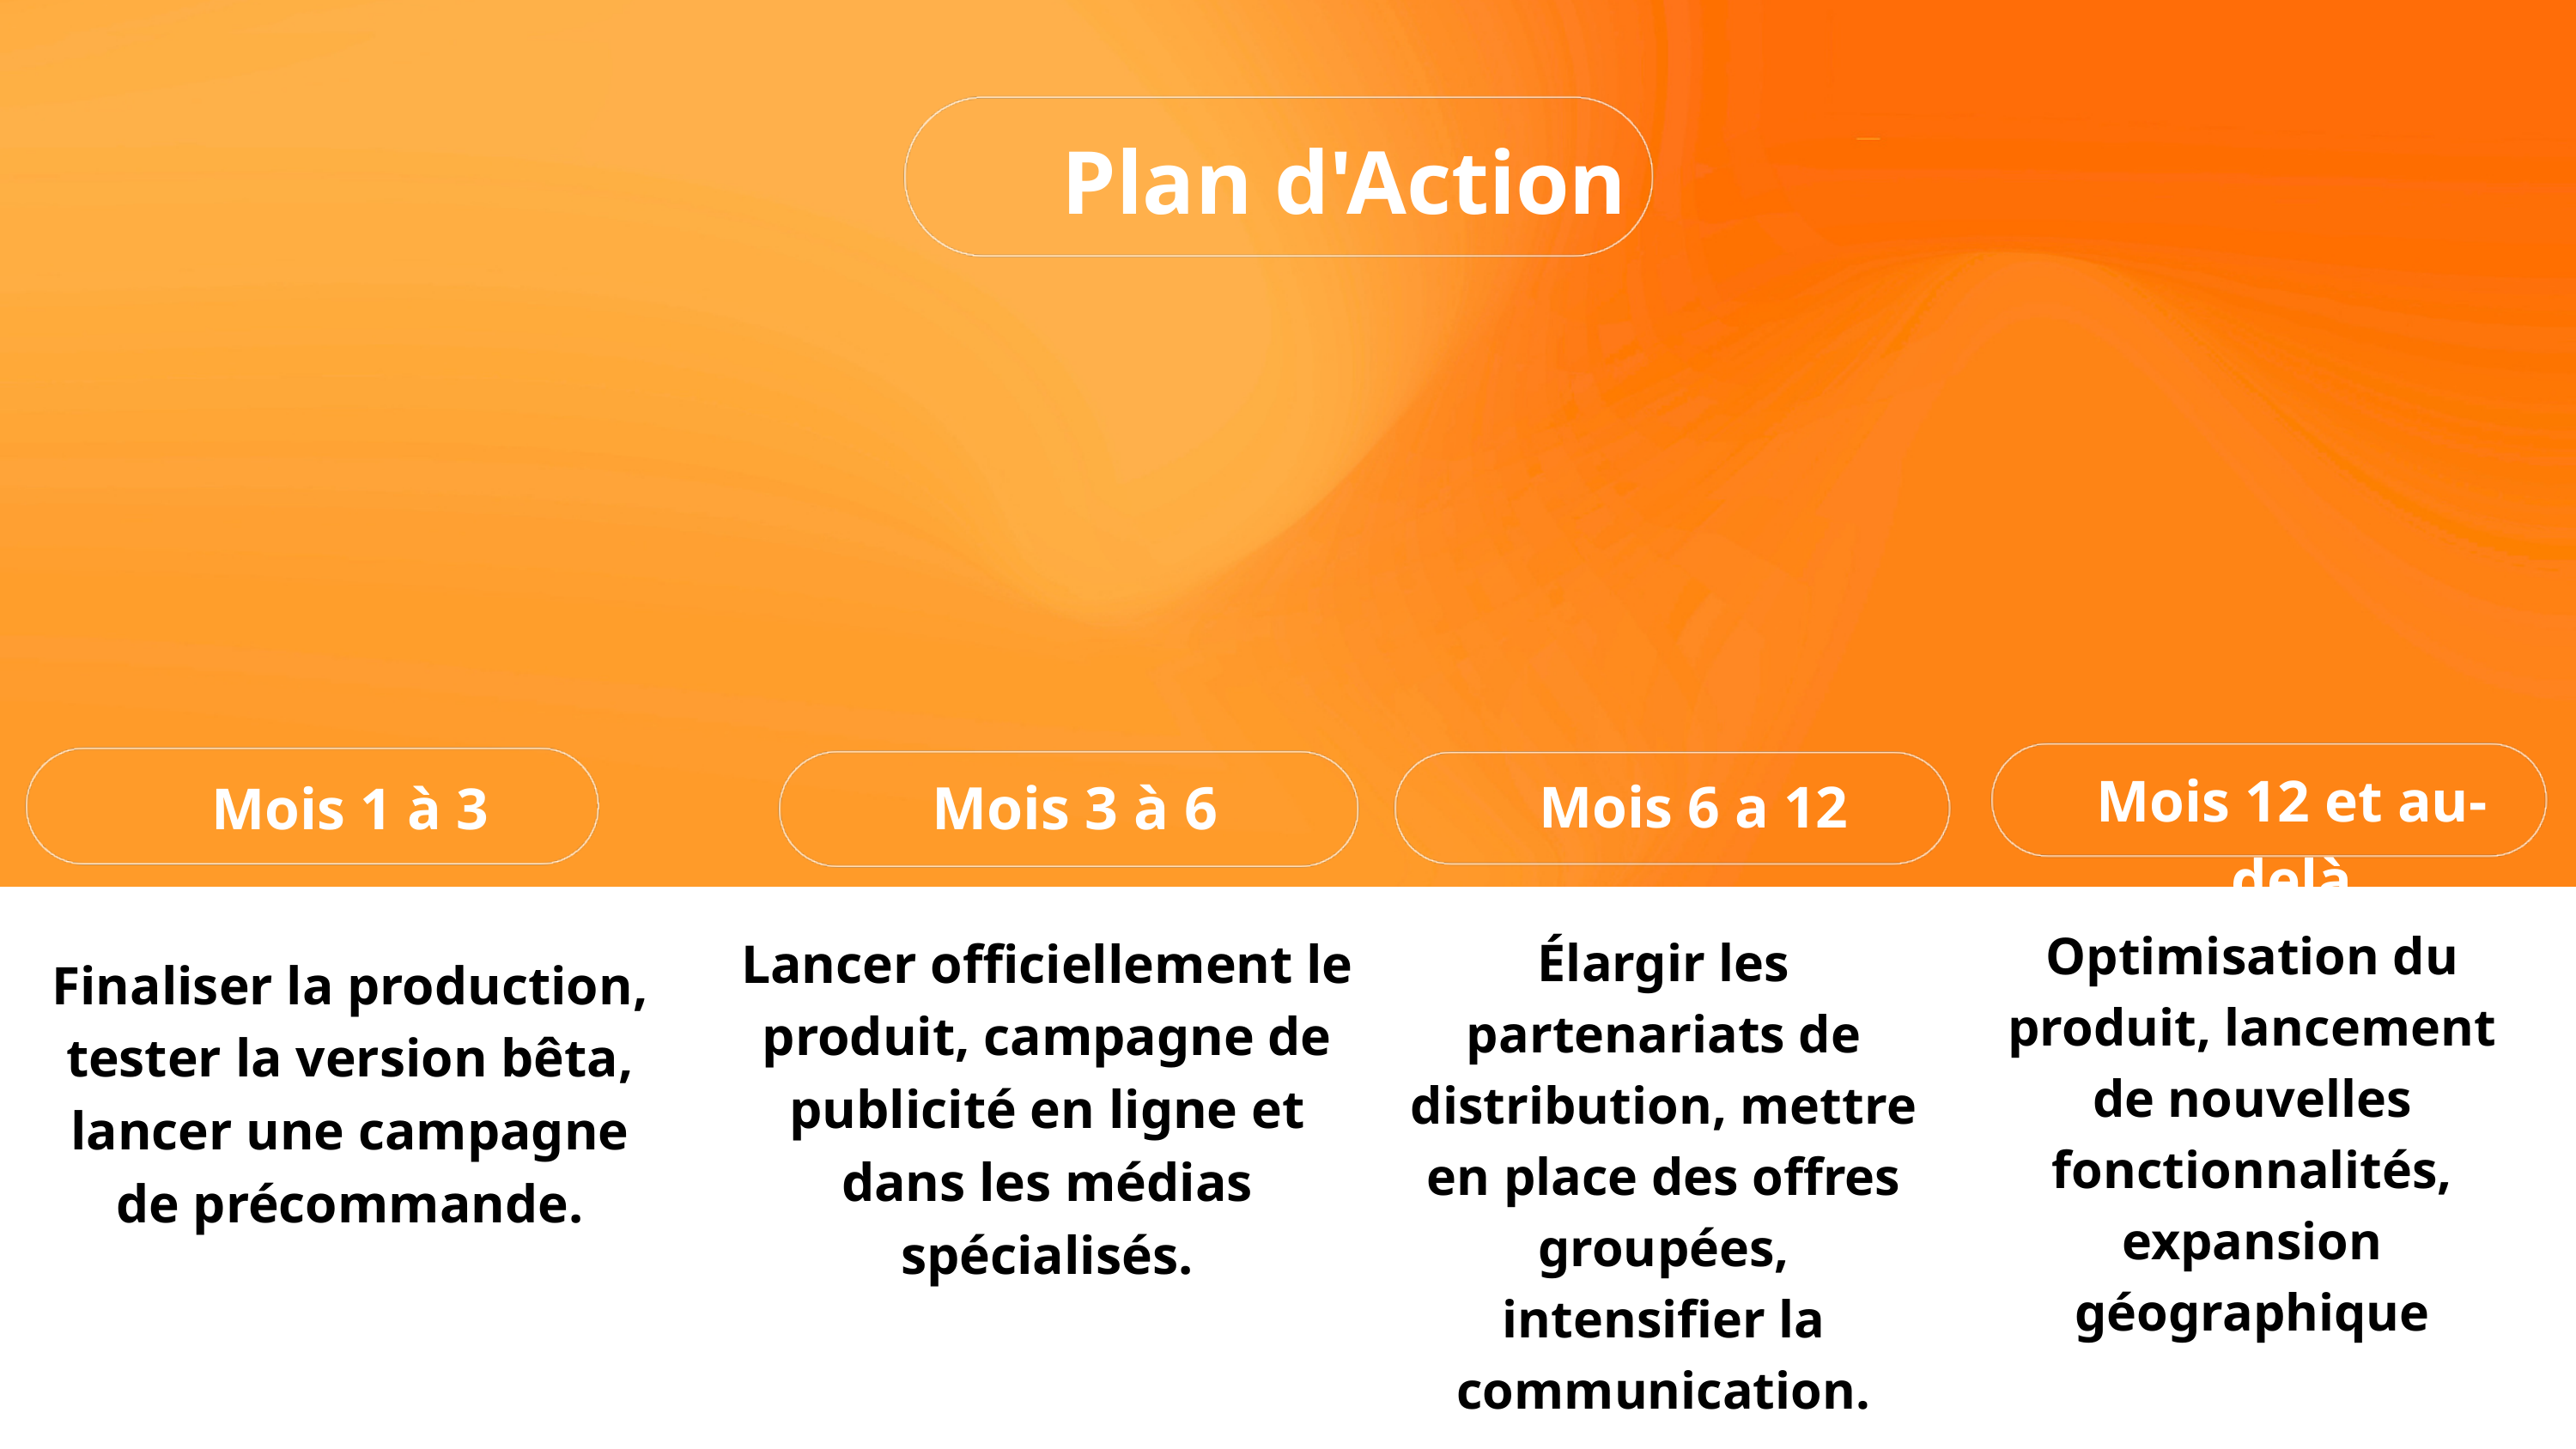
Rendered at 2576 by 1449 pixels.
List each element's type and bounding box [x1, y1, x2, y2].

text_box [1989, 920, 2516, 1344]
text_box [730, 927, 1364, 1287]
text_box [95, 770, 605, 928]
text_box [821, 768, 1329, 926]
text_box [1033, 121, 1656, 239]
text_box [33, 949, 668, 1309]
text_box [2038, 762, 2547, 919]
text_box [1447, 768, 1956, 846]
text_box [1400, 927, 1927, 1422]
text_box [0, 0, 2576, 887]
